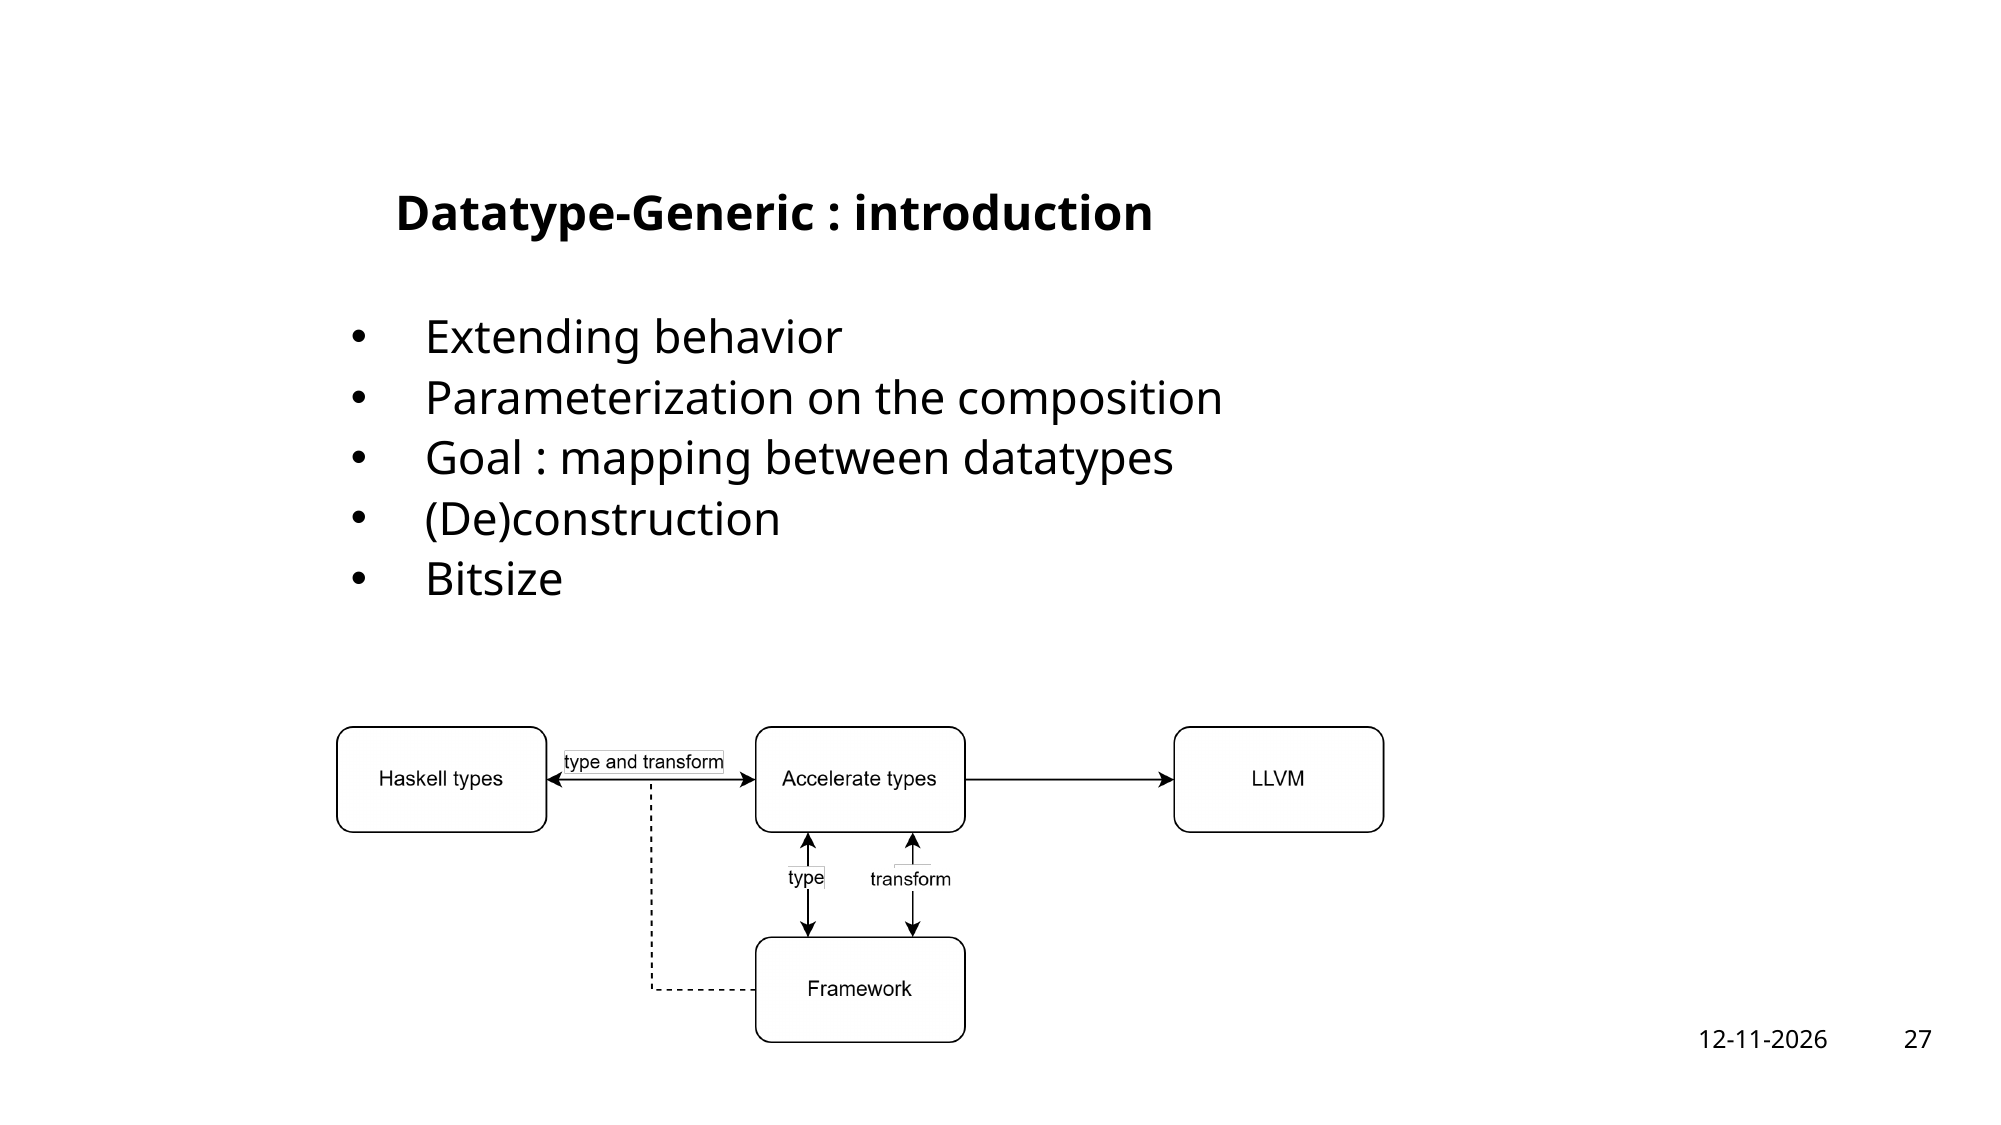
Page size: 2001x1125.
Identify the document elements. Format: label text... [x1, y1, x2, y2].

slide_number 27 [1828, 1009, 1933, 1071]
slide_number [1690, 1010, 1829, 1071]
list Extending behavior Parameterization on the composition Goal : mapping between datatypes (De)construction Bitsize [336, 295, 1577, 844]
picture [335, 726, 1386, 1043]
title Datatype-Generic : introduction [380, 174, 1621, 276]
